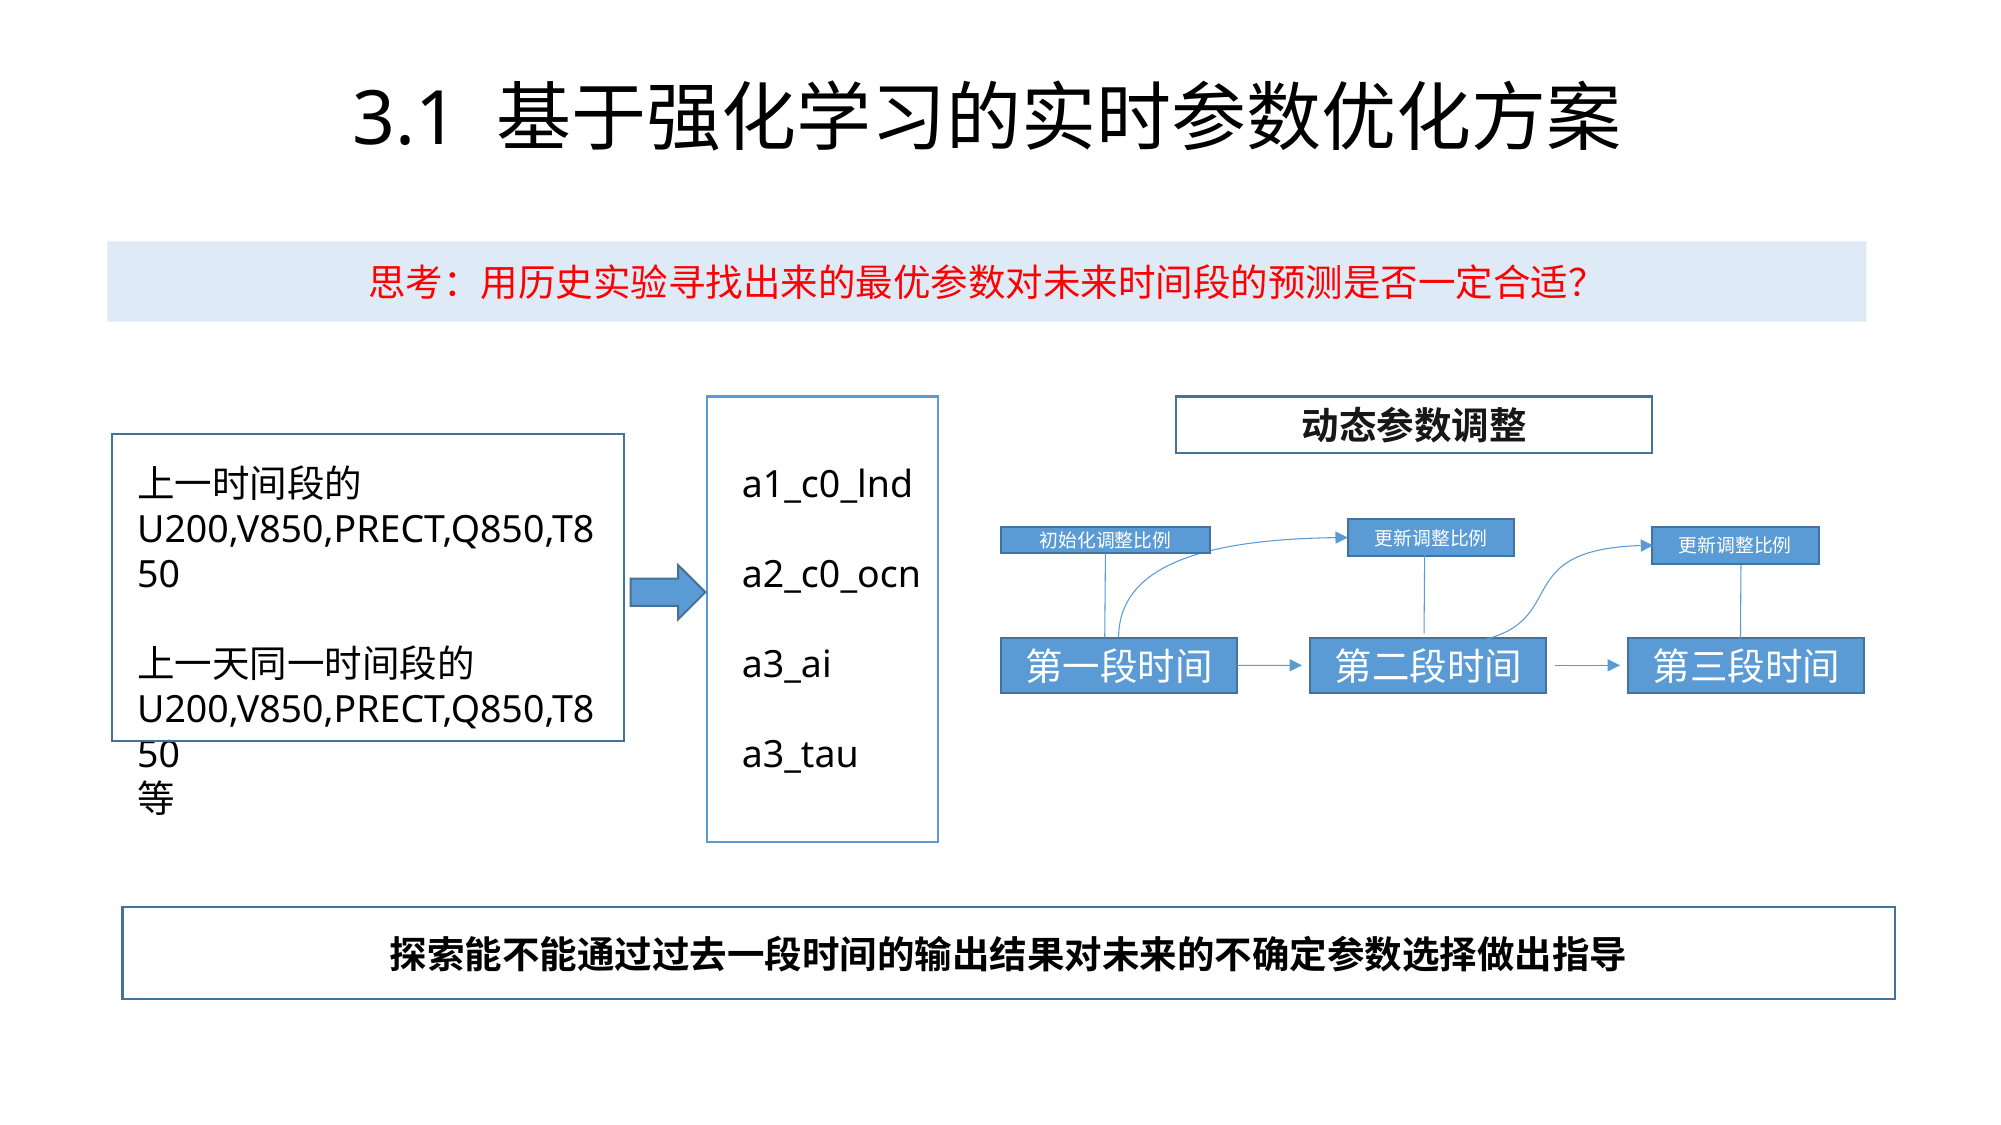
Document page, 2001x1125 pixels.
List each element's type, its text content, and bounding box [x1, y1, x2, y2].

text_box 更新调整比例 [1651, 526, 1820, 565]
text_box a1_c0_lnd a2_c0_ocn a3_ai a3_tau [939, 453, 950, 783]
text_box 上一时间段的U200,V850,PRECT,Q850,T850 上一天同一时间段的U200,V850,PRECT,Q850,T850 等 [122, 453, 626, 828]
text_box 第二段时间 [1309, 637, 1488, 694]
text_box 第一段时间 [1000, 637, 1183, 694]
text_box 第三段时间 [1627, 637, 1865, 694]
text_box 思考：用历史实验寻找出来的最优参数对未来时间段的预测是否一定合适？ [106, 240, 1867, 323]
text_box 更新调整比例 [1347, 518, 1488, 557]
text_box 3.1 基于强化学习的实时参数优化方案 [293, 61, 1681, 167]
text_box [629, 562, 707, 622]
text_box [111, 433, 625, 742]
text_box 探索能不能通过过去一段时间的输出结果对未来的不确定参数选择做出指导 [121, 906, 1896, 1000]
text_box 动态参数调整 [1175, 395, 1653, 454]
text_box [706, 395, 939, 843]
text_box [1488, 480, 1589, 710]
text_box 初始化调整比例 [1000, 526, 1183, 554]
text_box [1183, 472, 1284, 703]
